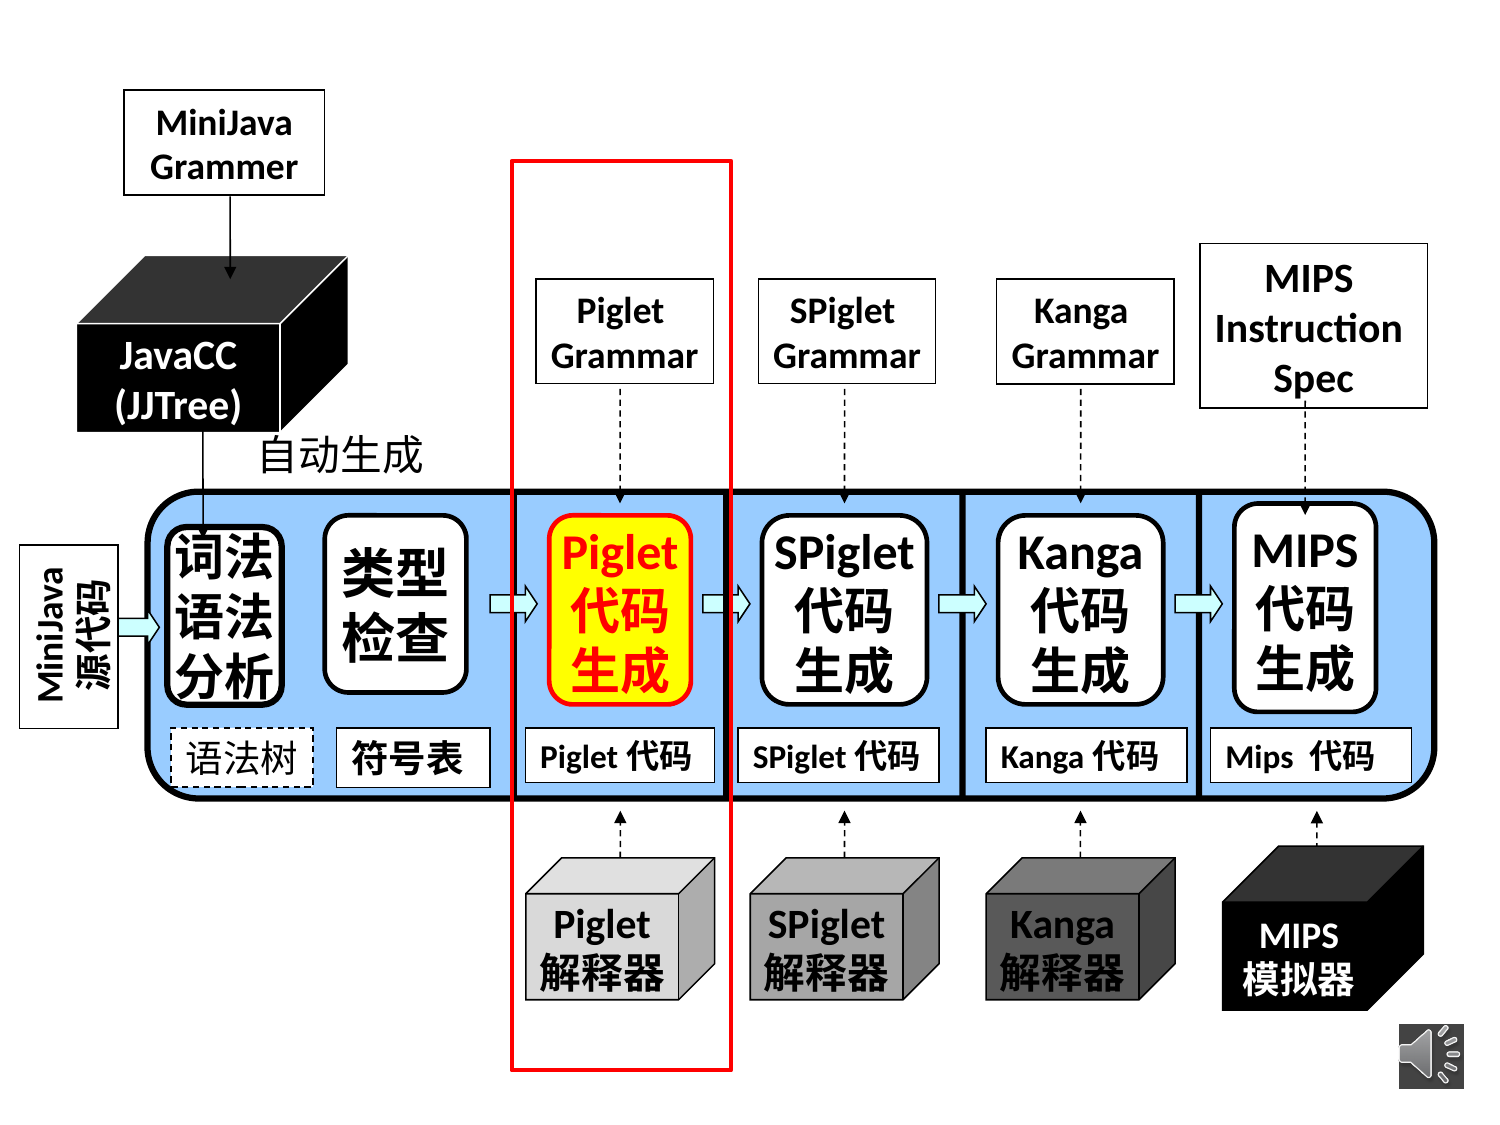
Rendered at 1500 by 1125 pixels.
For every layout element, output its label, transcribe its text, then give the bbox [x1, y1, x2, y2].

text_box [147, 491, 510, 799]
text_box [1074, 810, 1087, 825]
text_box [1175, 586, 1223, 622]
text_box Mips 代码 [1210, 727, 1412, 783]
text_box 符号表 [336, 727, 490, 788]
text_box 自动生成 [242, 420, 439, 486]
text_box [938, 586, 987, 622]
text_box [224, 196, 237, 280]
text_box Kanga Grammar [996, 279, 1175, 384]
text_box SPiglet代码 [738, 727, 939, 783]
text_box 词法 语法 分析 [167, 527, 282, 705]
text_box Kanga 解释器 [986, 857, 1176, 1000]
text_box Kanga 代码 生成 [998, 515, 1164, 705]
text_box MIPS 代码 生成 [1234, 503, 1377, 712]
text_box [838, 485, 851, 504]
text_box [1298, 497, 1312, 516]
text_box [196, 420, 210, 539]
text_box [123, 609, 160, 646]
picture [1397, 1022, 1465, 1090]
text_box [963, 491, 1198, 799]
text_box MiniJava 源代码 [17, 495, 123, 775]
text_box [733, 491, 962, 799]
text_box [1310, 810, 1324, 826]
text_box SPiglet 代码 生成 [761, 515, 928, 705]
text_box Kanga代码 [986, 727, 1187, 783]
text_box 语法树 [171, 727, 313, 787]
text_box MIPS Instruction Spec [1199, 243, 1428, 409]
text_box SPiglet Grammar [758, 278, 936, 384]
text_box 类型 检查 [324, 515, 467, 693]
text_box [733, 586, 750, 622]
text_box [838, 810, 851, 825]
text_box MiniJava Grammer [123, 90, 325, 195]
text_box [1074, 485, 1087, 504]
text_box [490, 594, 510, 613]
text_box JavaCC (JJTree) [76, 255, 349, 433]
text_box [510, 159, 733, 1072]
text_box MIPS 模拟器 [1210, 904, 1388, 1009]
text_box [1199, 491, 1435, 799]
text_box SPiglet 解释器 [750, 857, 940, 1000]
